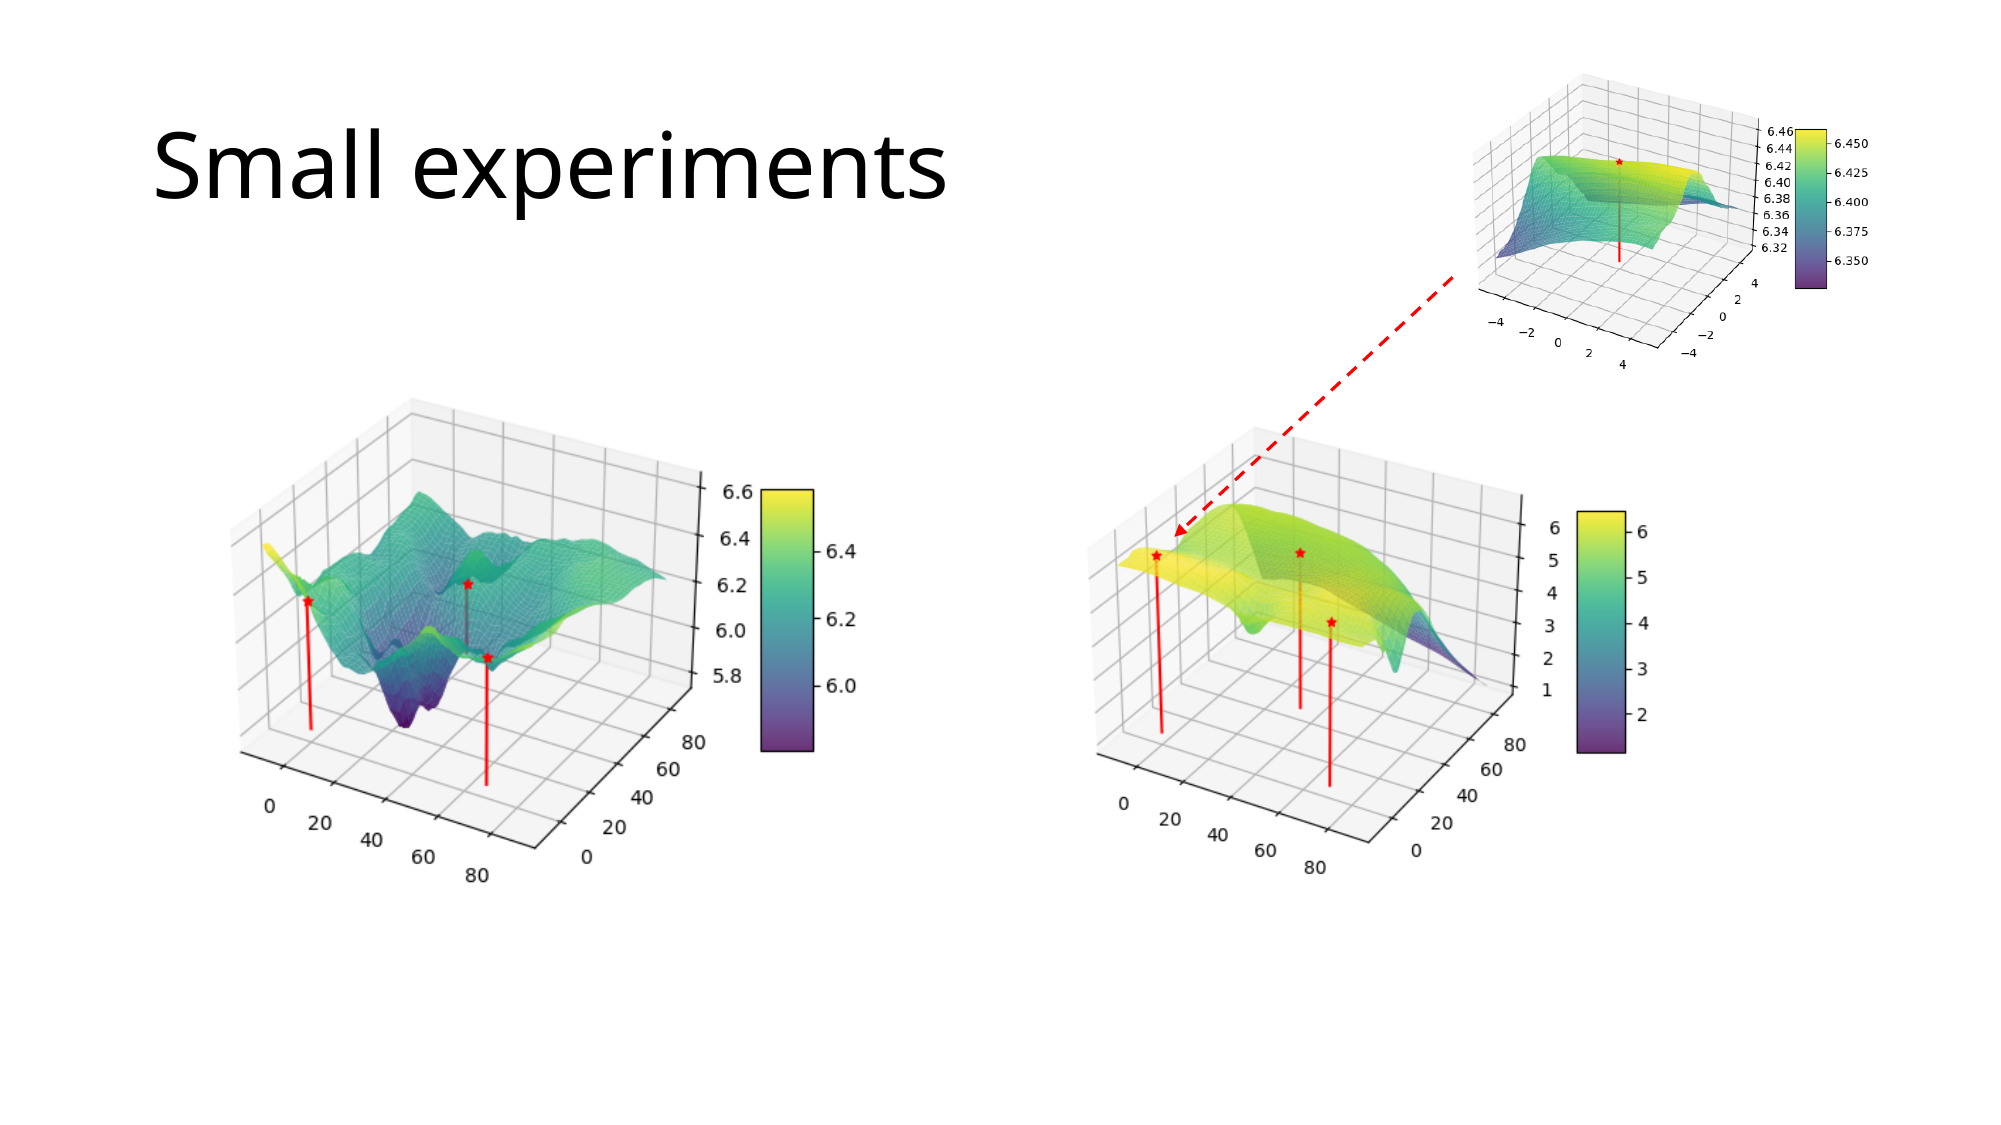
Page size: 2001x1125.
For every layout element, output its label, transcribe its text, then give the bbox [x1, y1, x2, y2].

title Small experiments [137, 59, 1362, 278]
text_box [1174, 277, 1453, 537]
picture [50, 0, 1913, 956]
